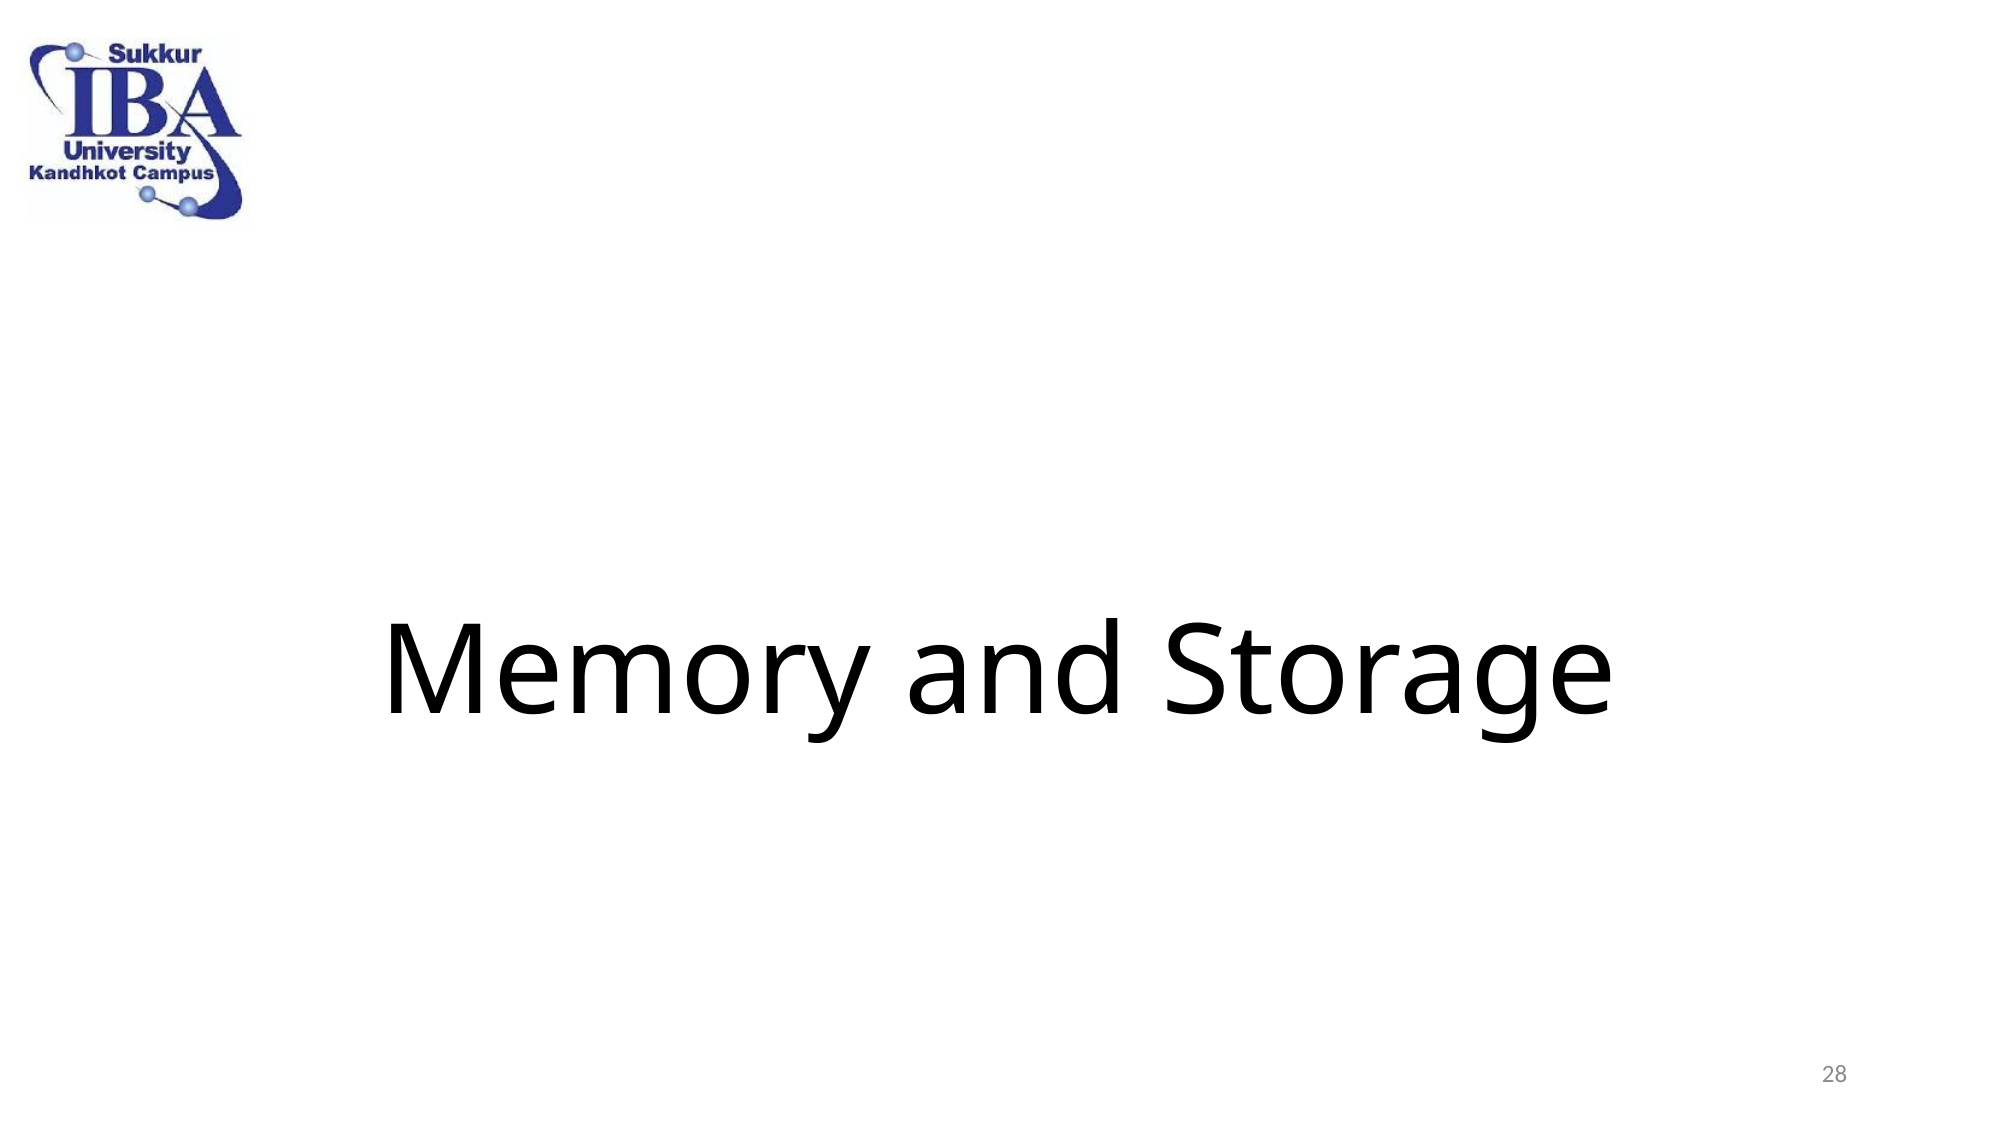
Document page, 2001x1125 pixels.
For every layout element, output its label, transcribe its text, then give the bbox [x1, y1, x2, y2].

title Memory and Storage [136, 280, 1862, 749]
picture [0, 0, 271, 271]
slide_number 28 [1412, 1042, 1863, 1103]
